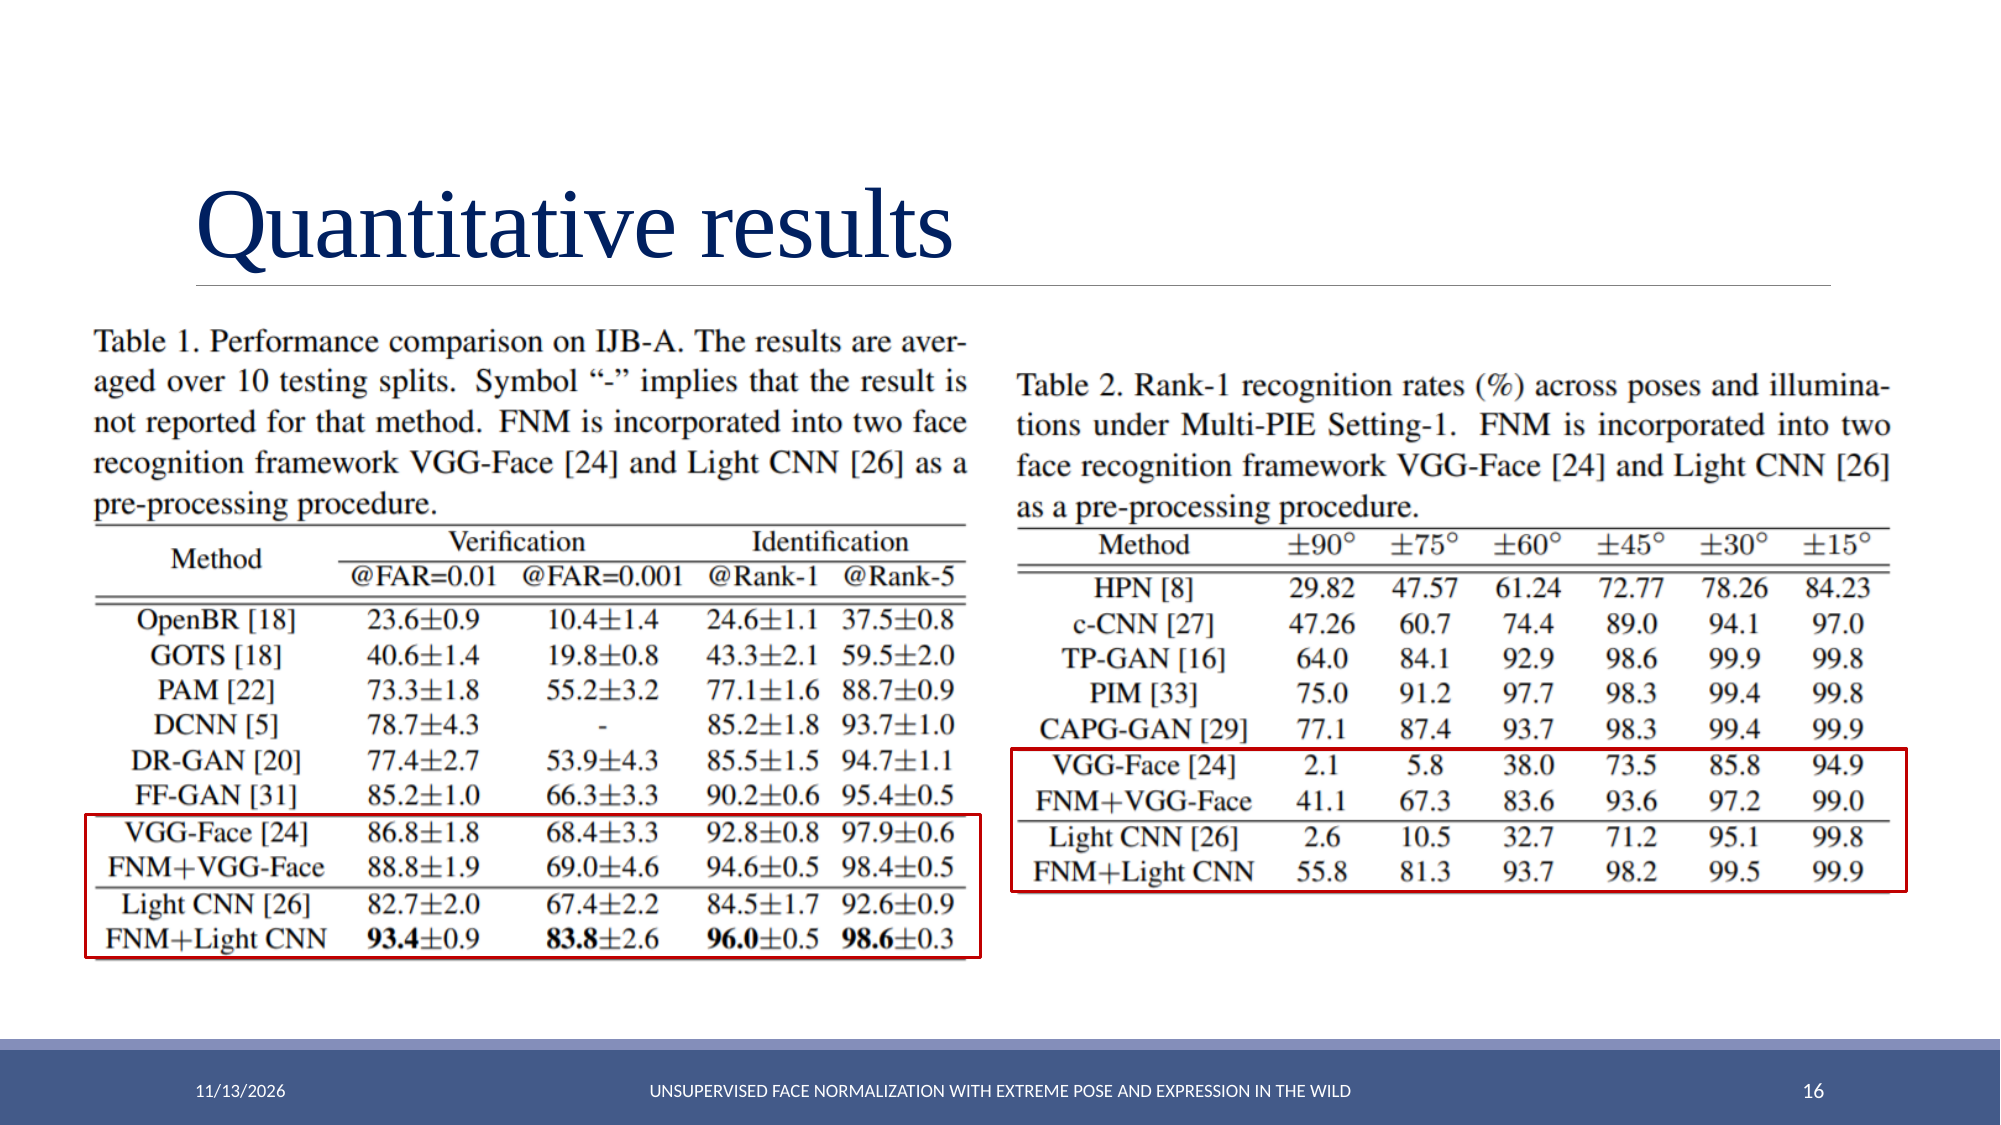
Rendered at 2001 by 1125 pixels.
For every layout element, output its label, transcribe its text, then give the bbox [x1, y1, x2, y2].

footer Unsupervised Face Normalization with Extreme Pose and Expression in the Wild [604, 1059, 1396, 1120]
text_box [1904, 748, 1908, 893]
picture [84, 317, 981, 975]
slide_number 15 [1624, 1059, 1840, 1120]
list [1011, 367, 1897, 903]
title Quantitative results [180, 47, 1830, 285]
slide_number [180, 1059, 586, 1120]
